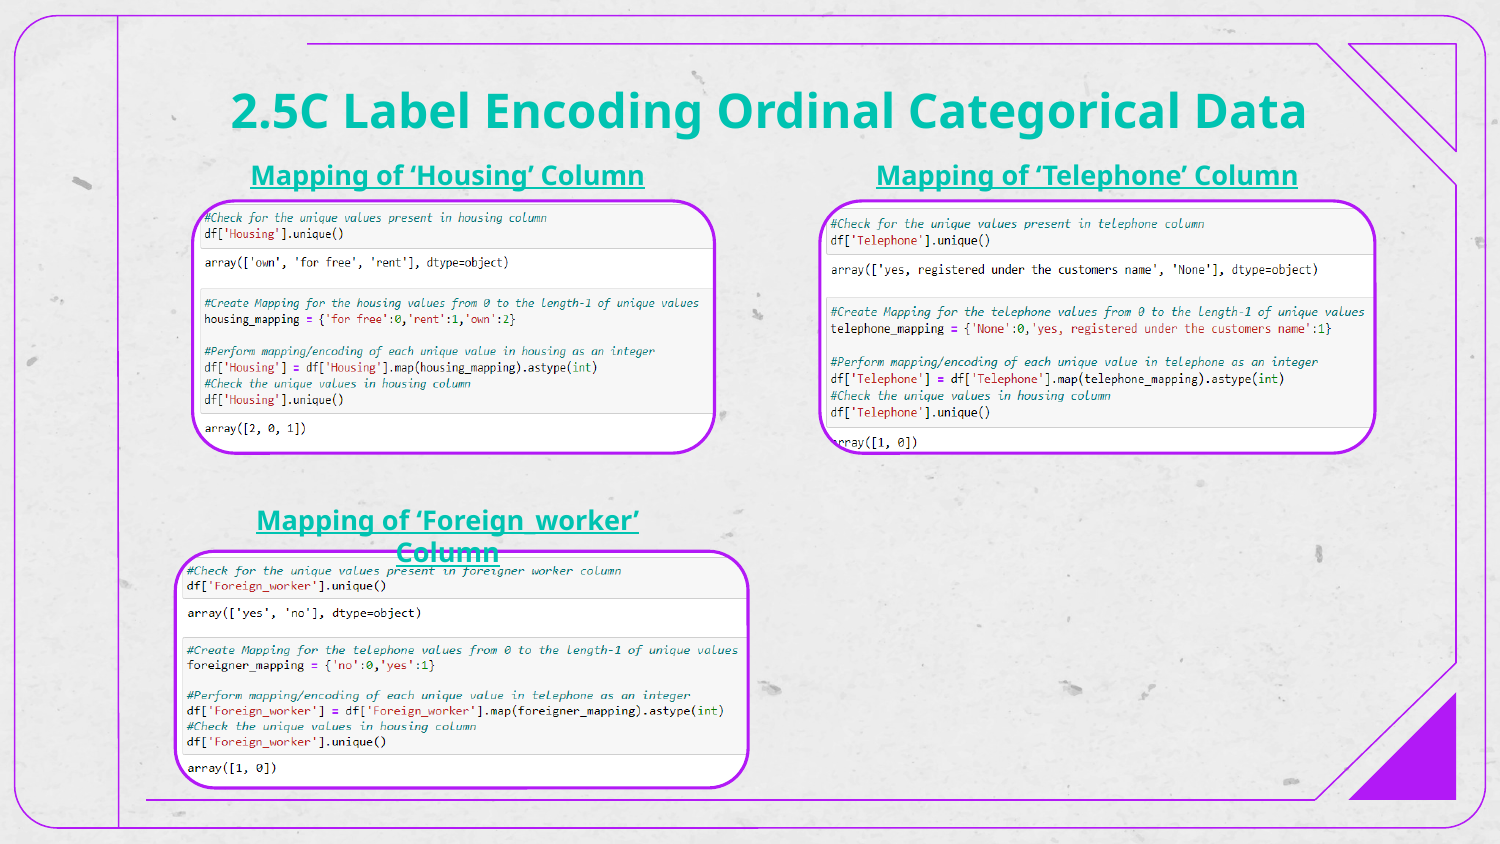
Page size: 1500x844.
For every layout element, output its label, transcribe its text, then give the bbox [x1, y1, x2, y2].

text_box Mapping of ‘Housing’ Column [221, 143, 675, 199]
text_box Mapping of ‘Foreign_worker’ Column [221, 488, 675, 549]
picture [819, 200, 1376, 454]
text_box Mapping of ‘Telephone’ Column [860, 143, 1314, 199]
picture [192, 200, 715, 454]
picture [175, 550, 749, 789]
title 2.5C Label Encoding Ordinal Categorical Data [66, 52, 1474, 167]
